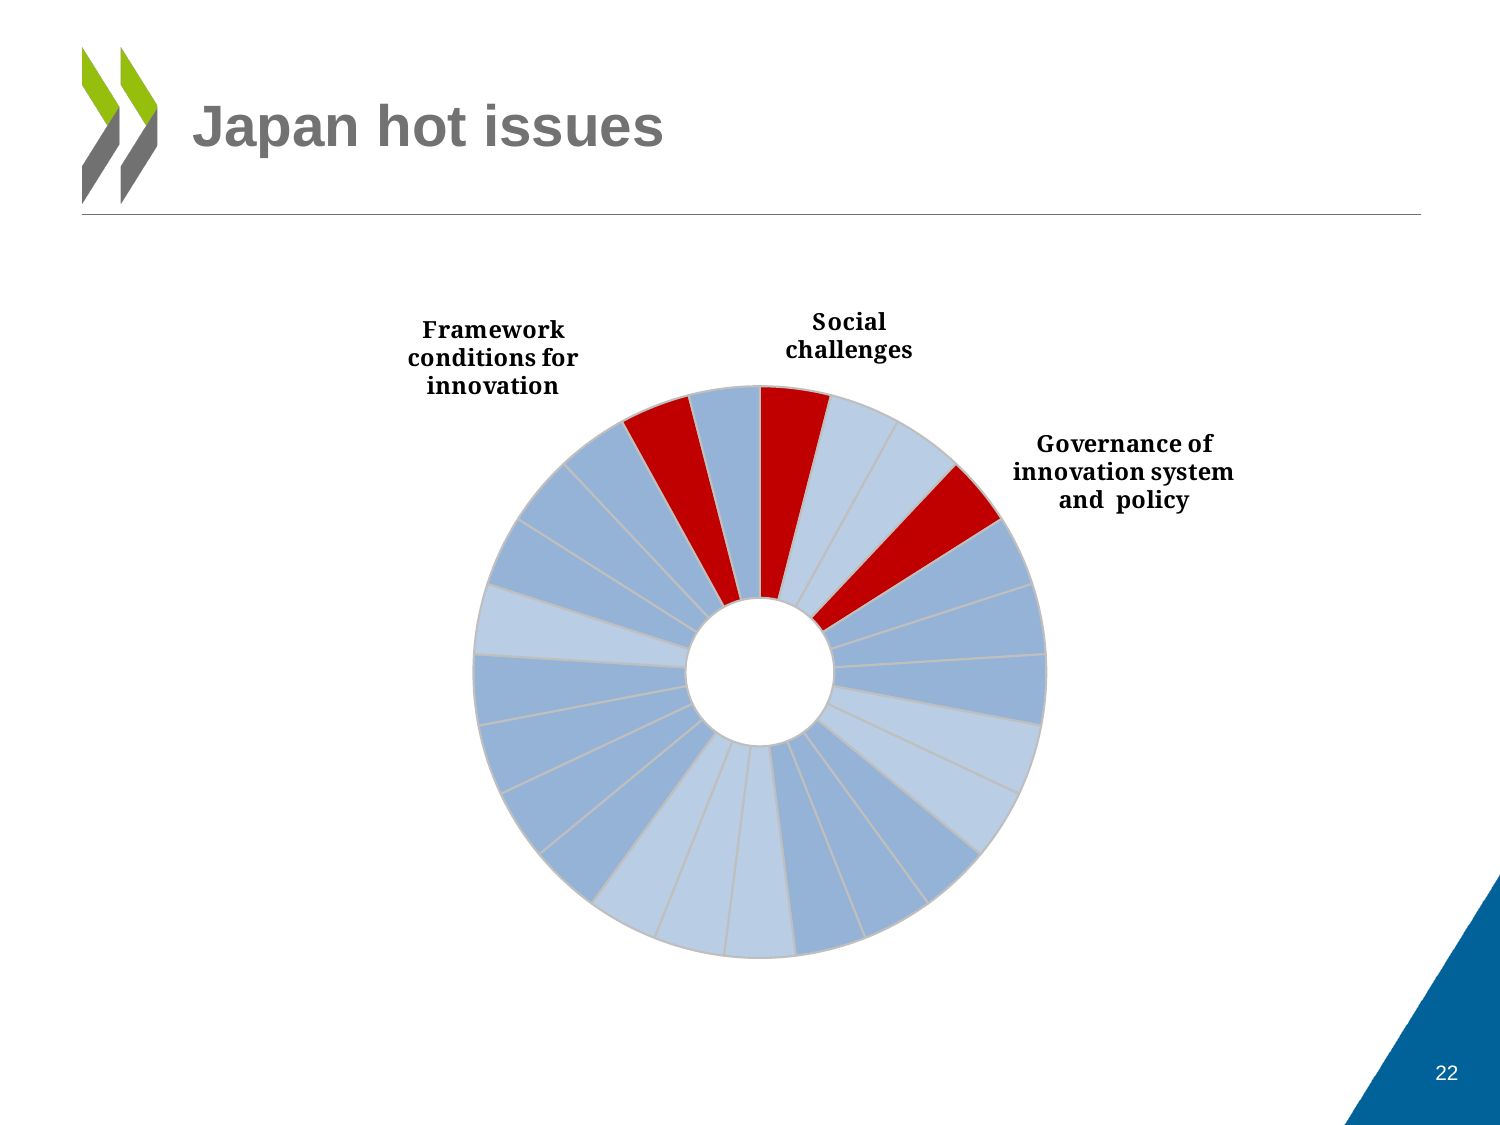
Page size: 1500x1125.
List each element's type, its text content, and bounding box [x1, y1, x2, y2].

title Japan hot issues [177, 38, 1394, 207]
picture [1344, 874, 1500, 1125]
picture [247, 280, 1282, 1075]
slide_number 22 [1417, 1051, 1474, 1092]
